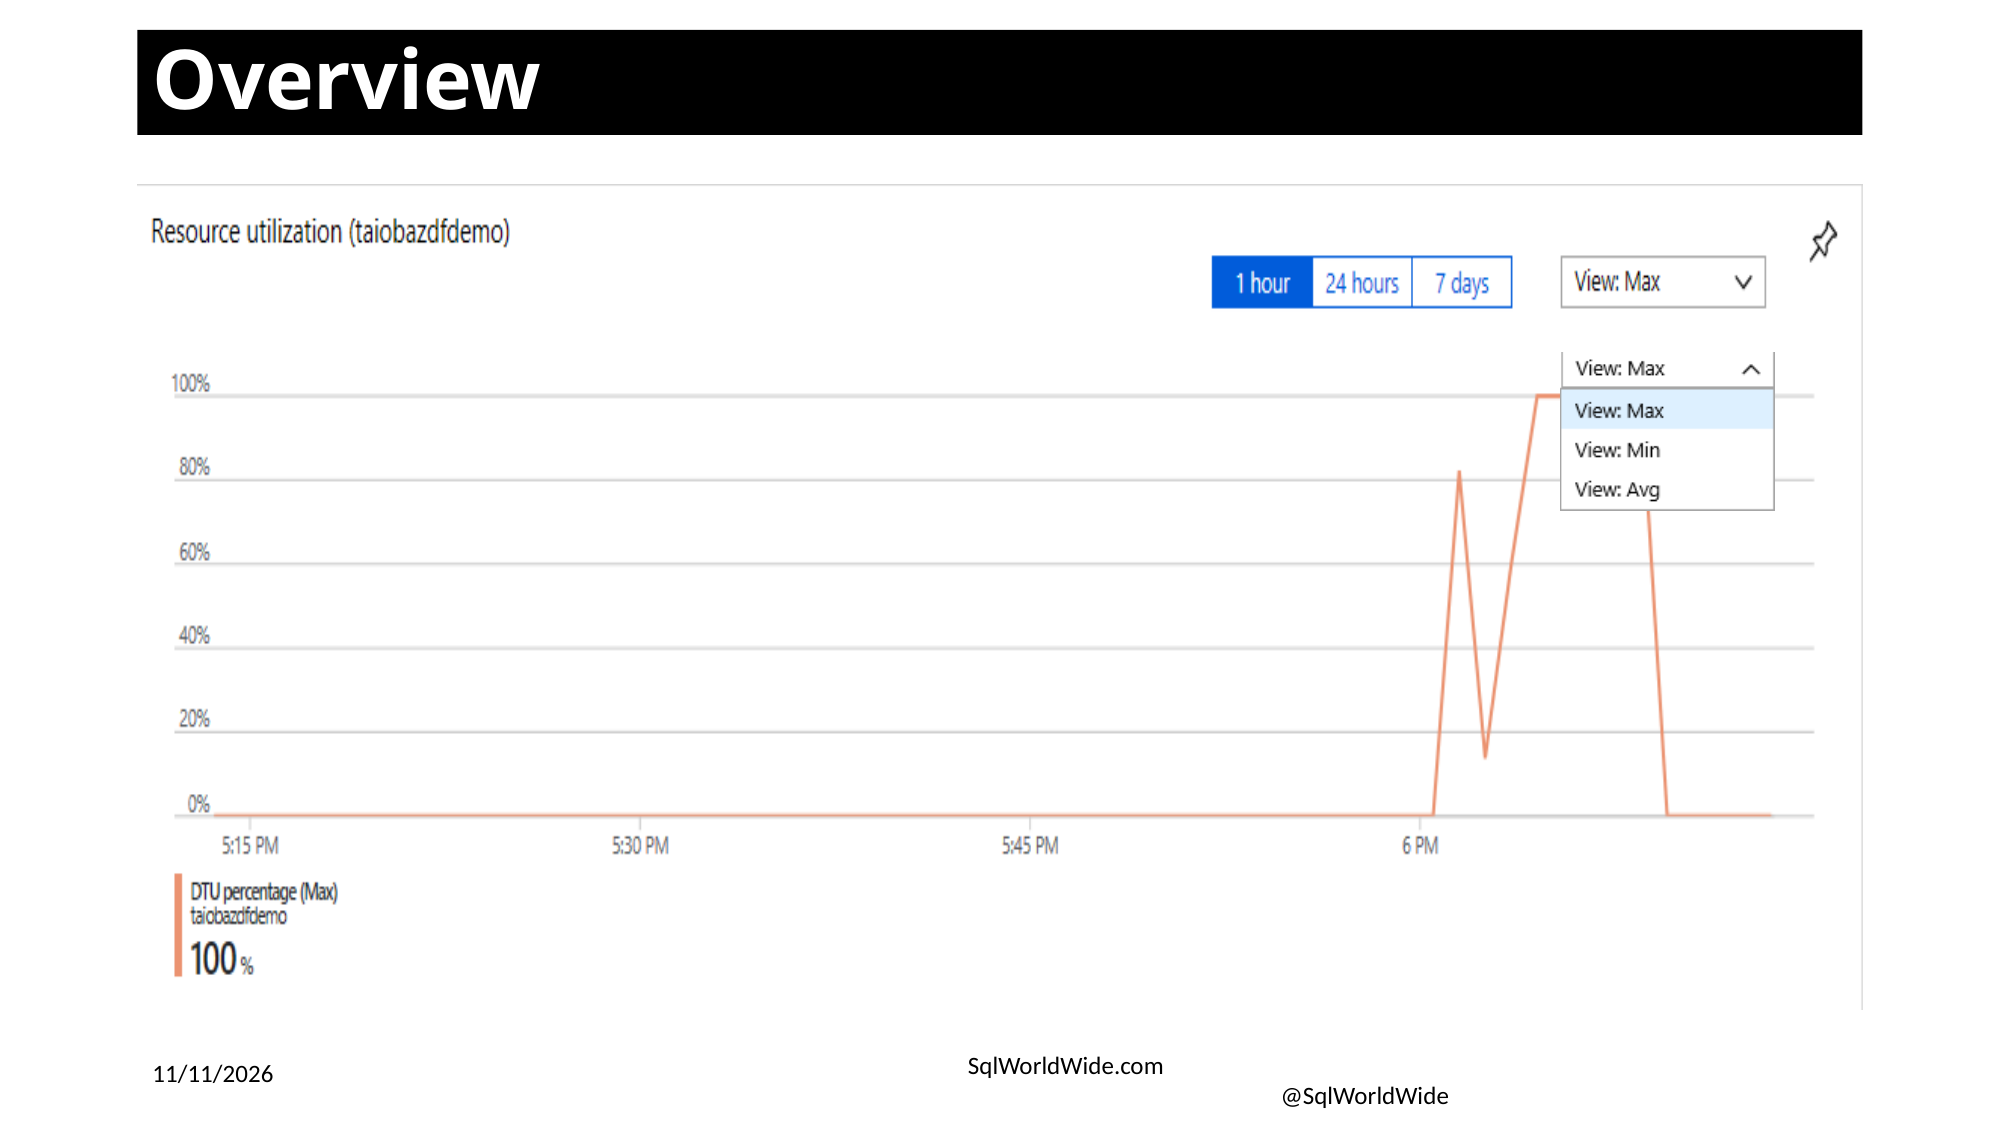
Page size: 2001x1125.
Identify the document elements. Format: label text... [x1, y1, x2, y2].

title Overview [137, 29, 1863, 135]
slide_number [137, 1042, 588, 1103]
picture [1560, 352, 1775, 511]
footer SqlWorldWide.com @SqlWorldWide [867, 1042, 1863, 1103]
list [137, 184, 1863, 1010]
